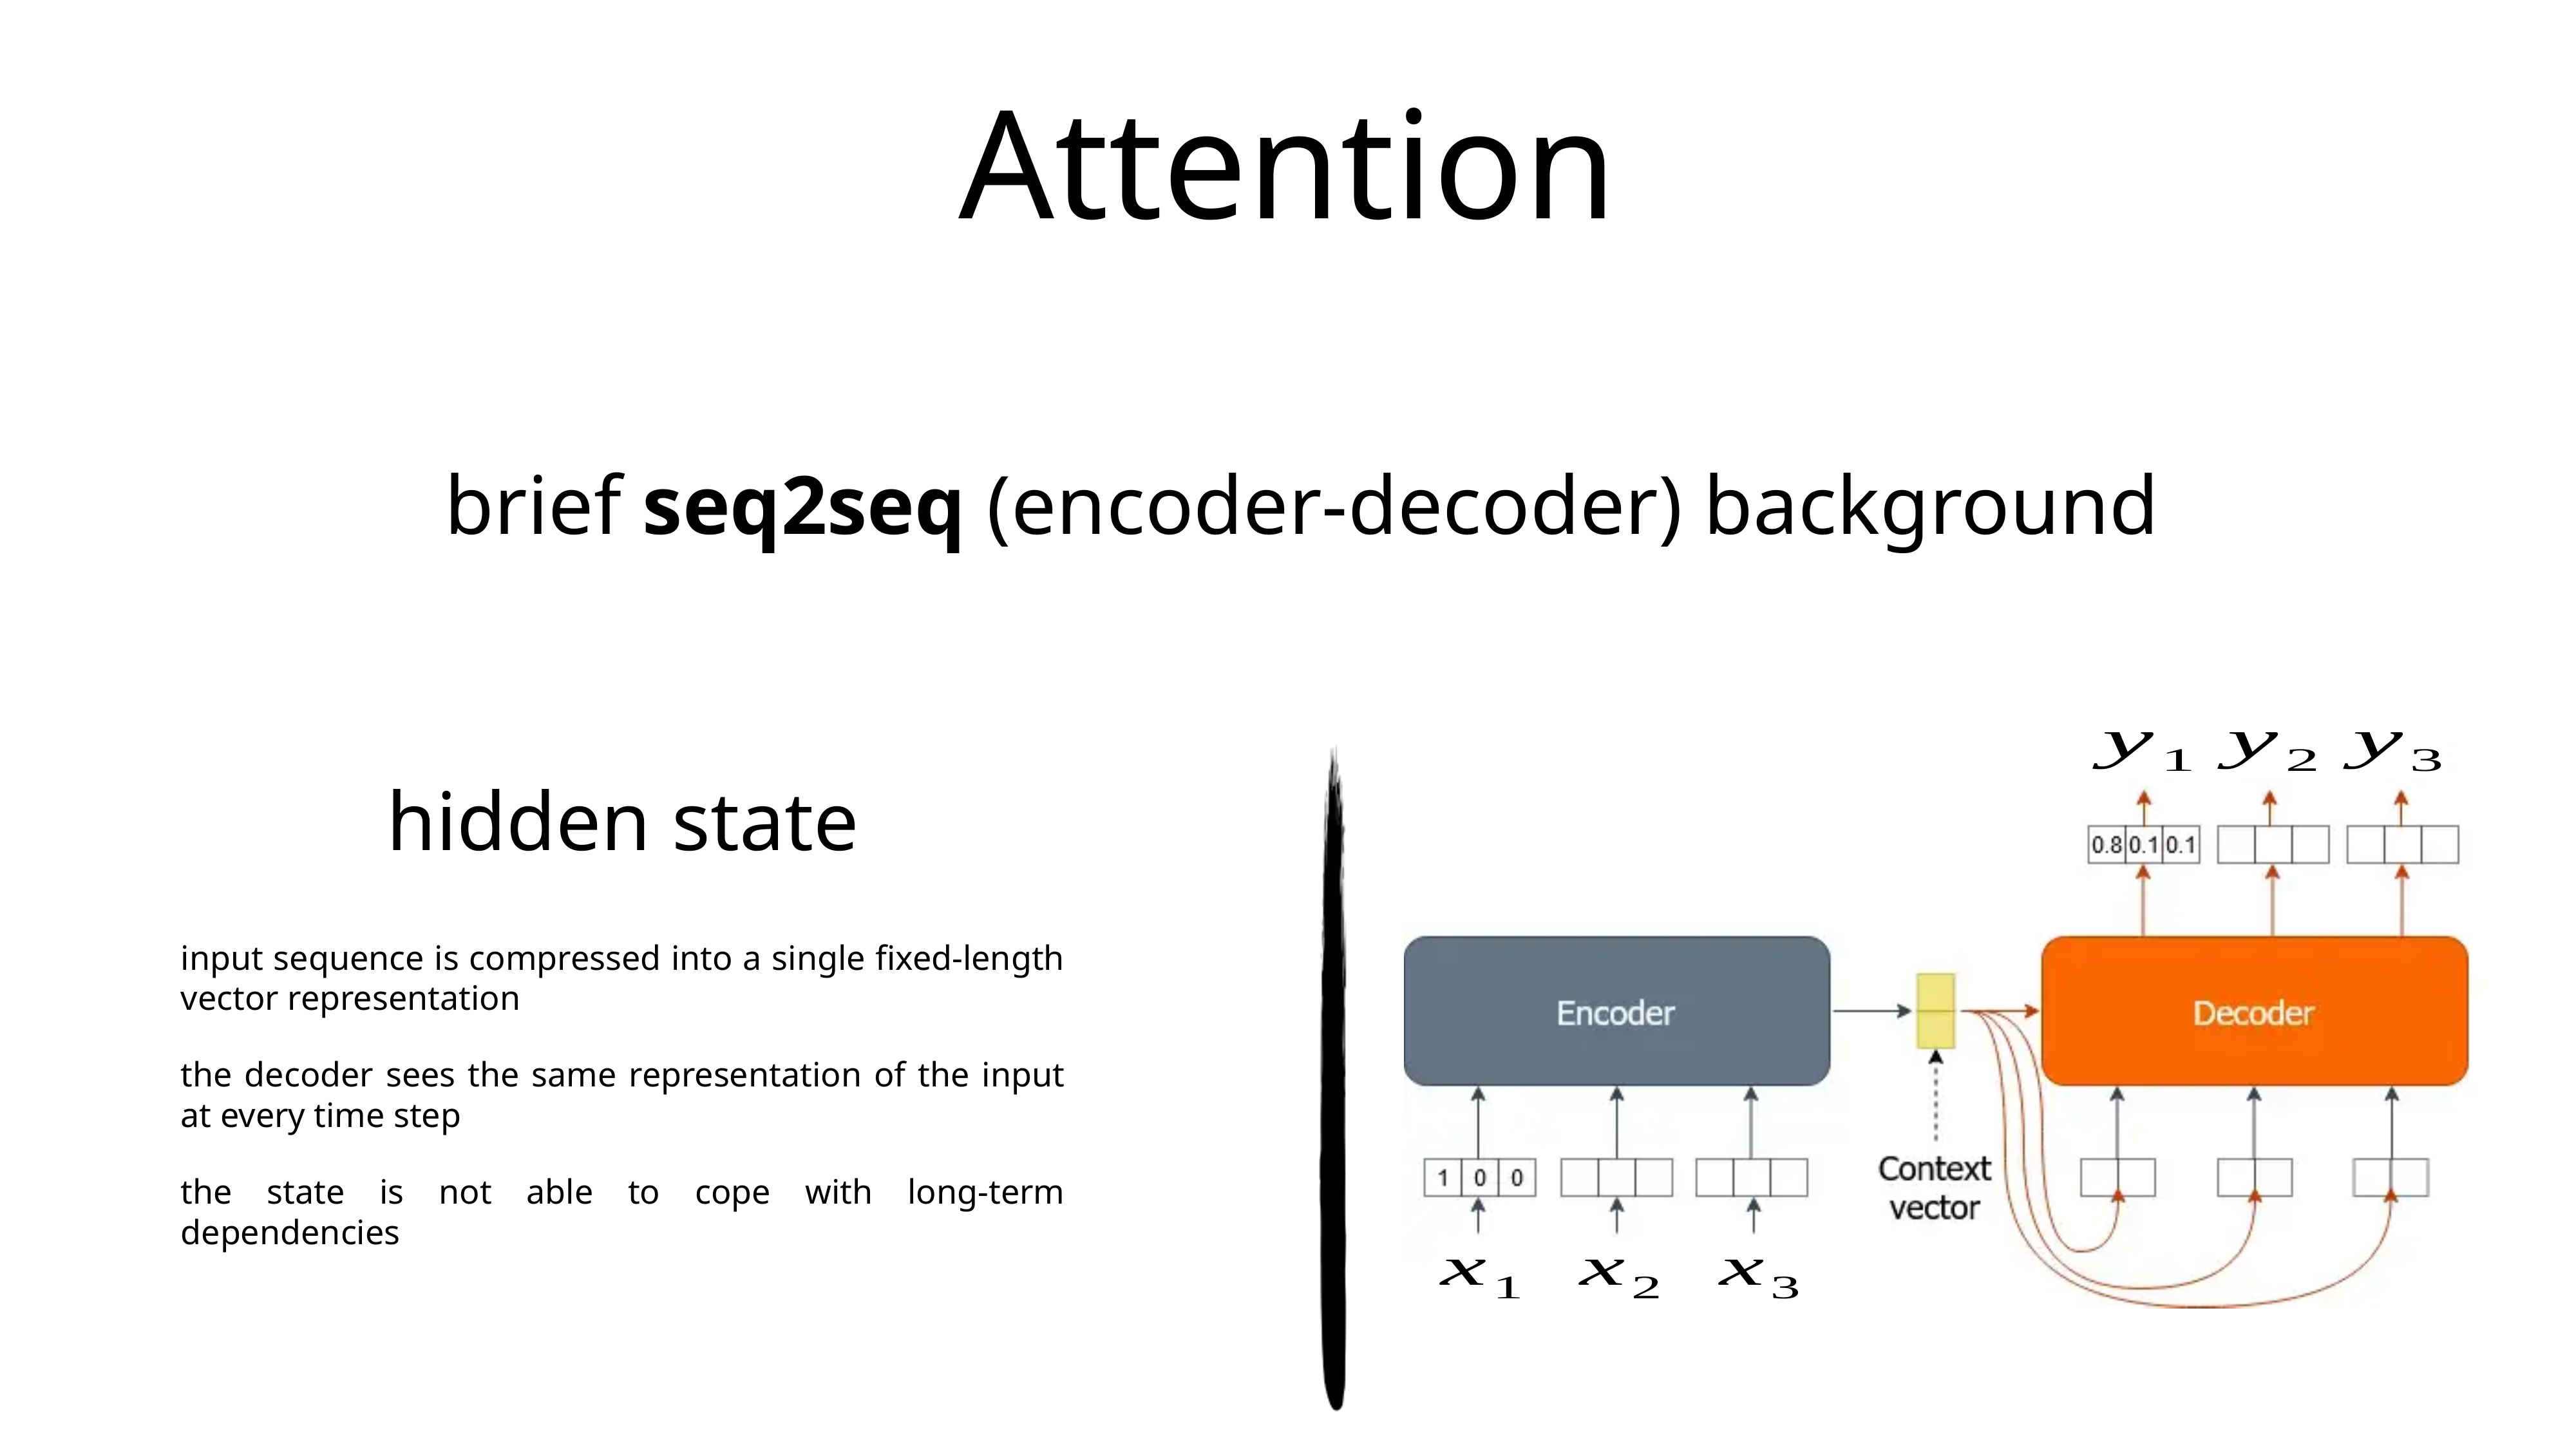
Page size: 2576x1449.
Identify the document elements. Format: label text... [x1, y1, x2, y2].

text_box brief seq2seq (encoder-decoder) background [193, 381, 2412, 623]
title Attention [178, 37, 2398, 279]
text_box input sequence is compressed into a single fixed-length vector representation [175, 931, 1071, 1023]
text_box hidden state [229, 697, 1018, 931]
text_box the decoder sees the same representation of the input at every time step [175, 1048, 1071, 1140]
text_box the state is not able to cope with long-term dependencies [175, 1165, 1071, 1256]
picture [982, 697, 2488, 1425]
